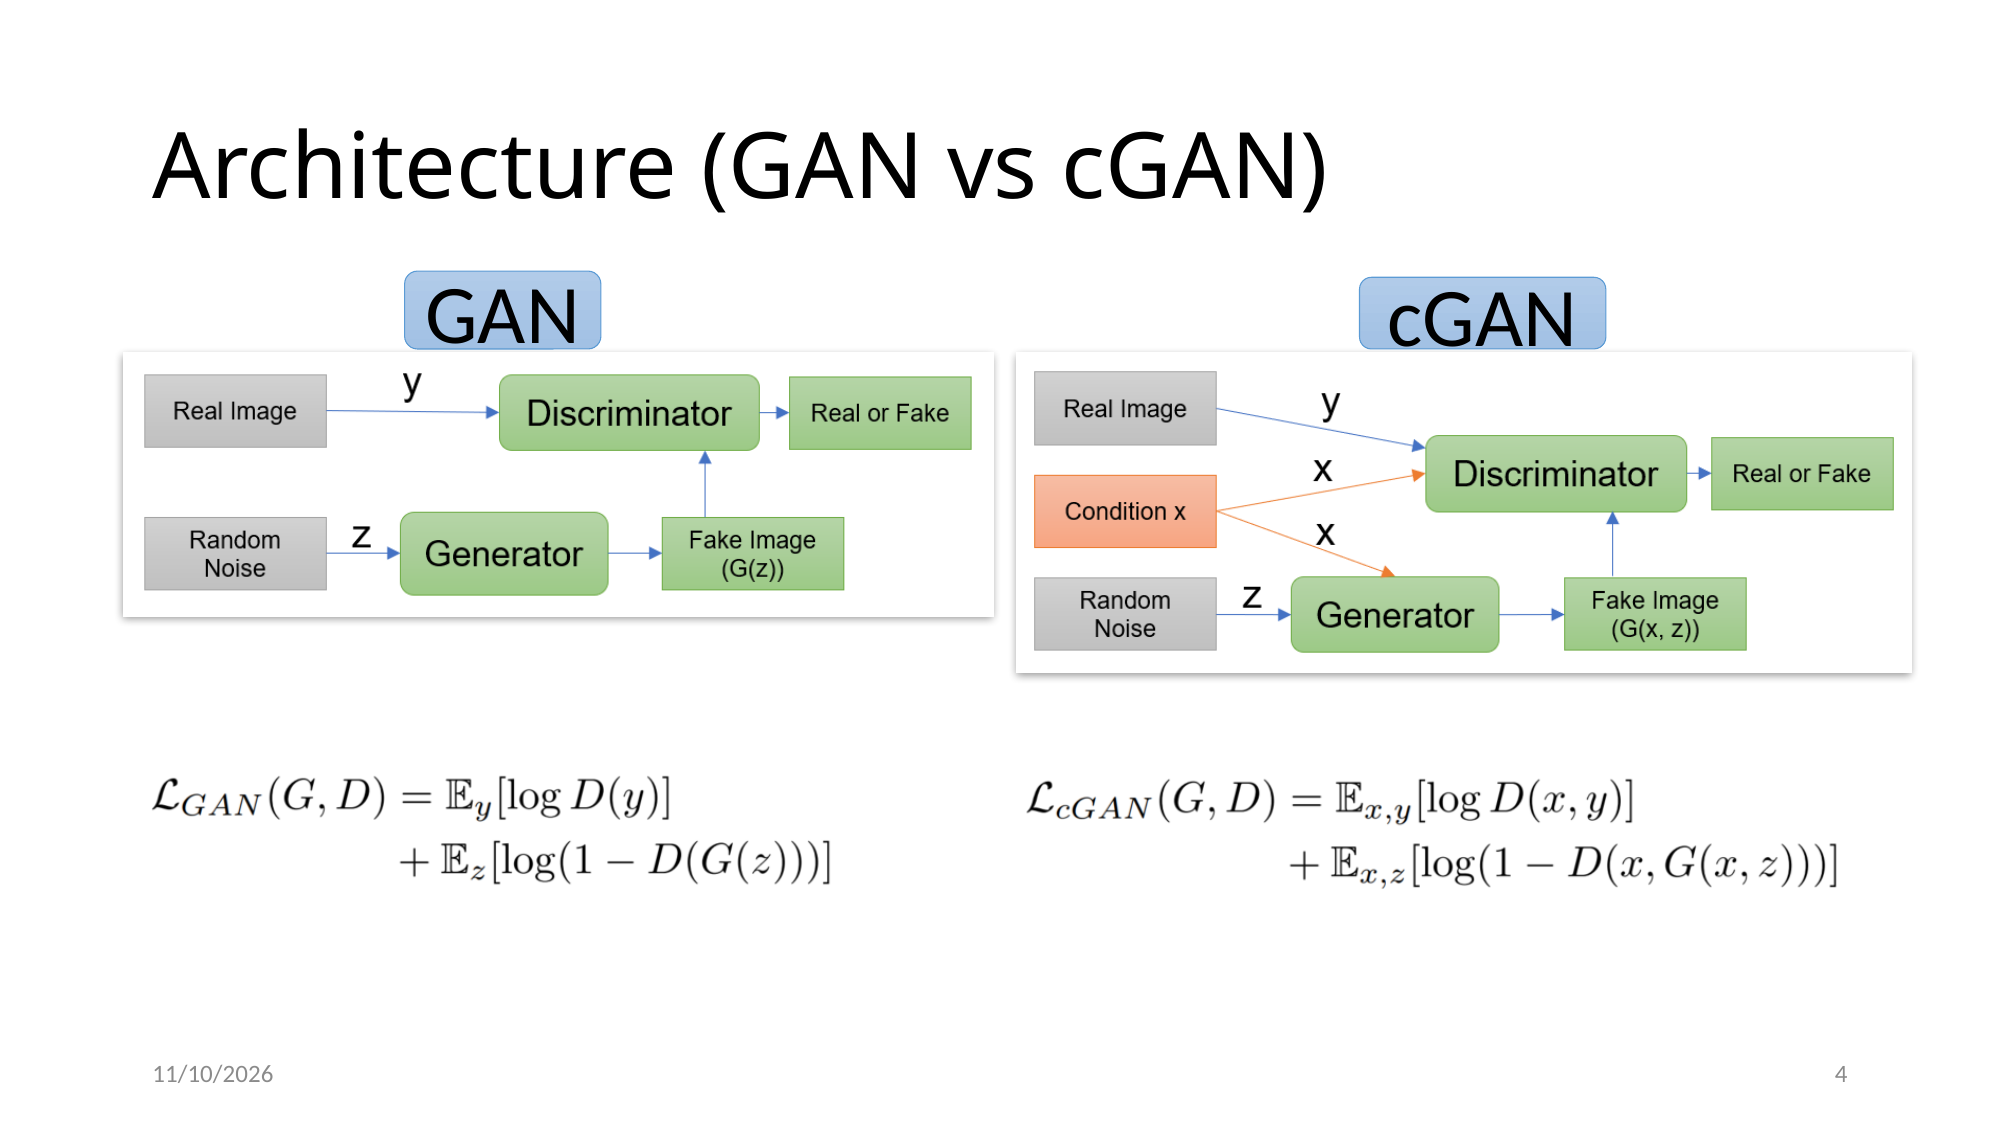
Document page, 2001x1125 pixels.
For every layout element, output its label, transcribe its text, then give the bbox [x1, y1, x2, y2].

text_box cGAN [1358, 276, 1607, 350]
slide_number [137, 1042, 588, 1103]
title Architecture (GAN vs cGAN) [137, 59, 1863, 278]
slide_number 4 [1412, 1042, 1863, 1103]
text_box GAN [404, 270, 602, 350]
picture [137, 366, 980, 603]
picture [148, 769, 842, 892]
picture [1030, 366, 1898, 659]
picture [1022, 769, 1842, 890]
